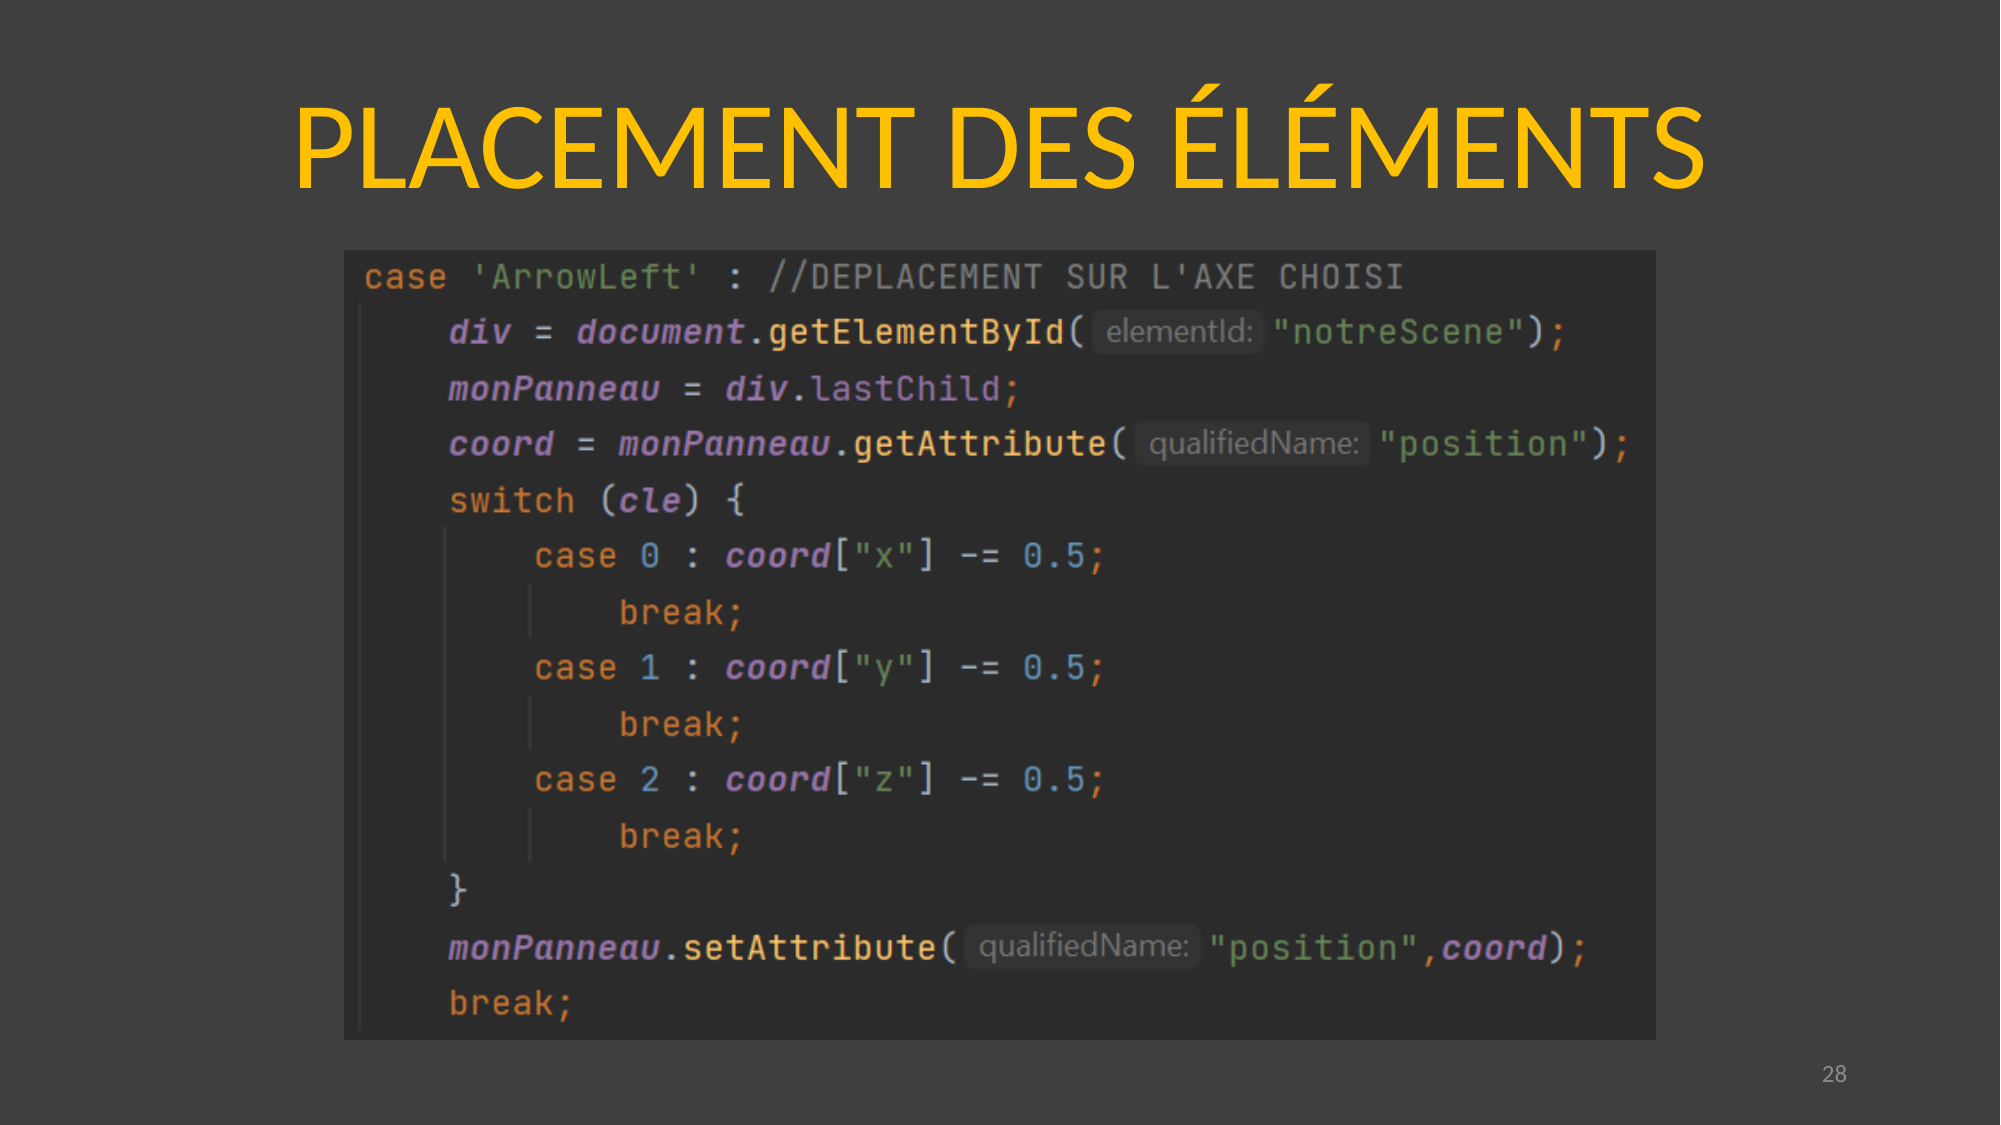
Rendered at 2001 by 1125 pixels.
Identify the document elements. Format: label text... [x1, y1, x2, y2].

title PLACEMENT DES ÉLÉMENTS [117, 24, 1883, 223]
picture [344, 250, 1656, 1040]
slide_number 28 [1412, 1042, 1863, 1103]
